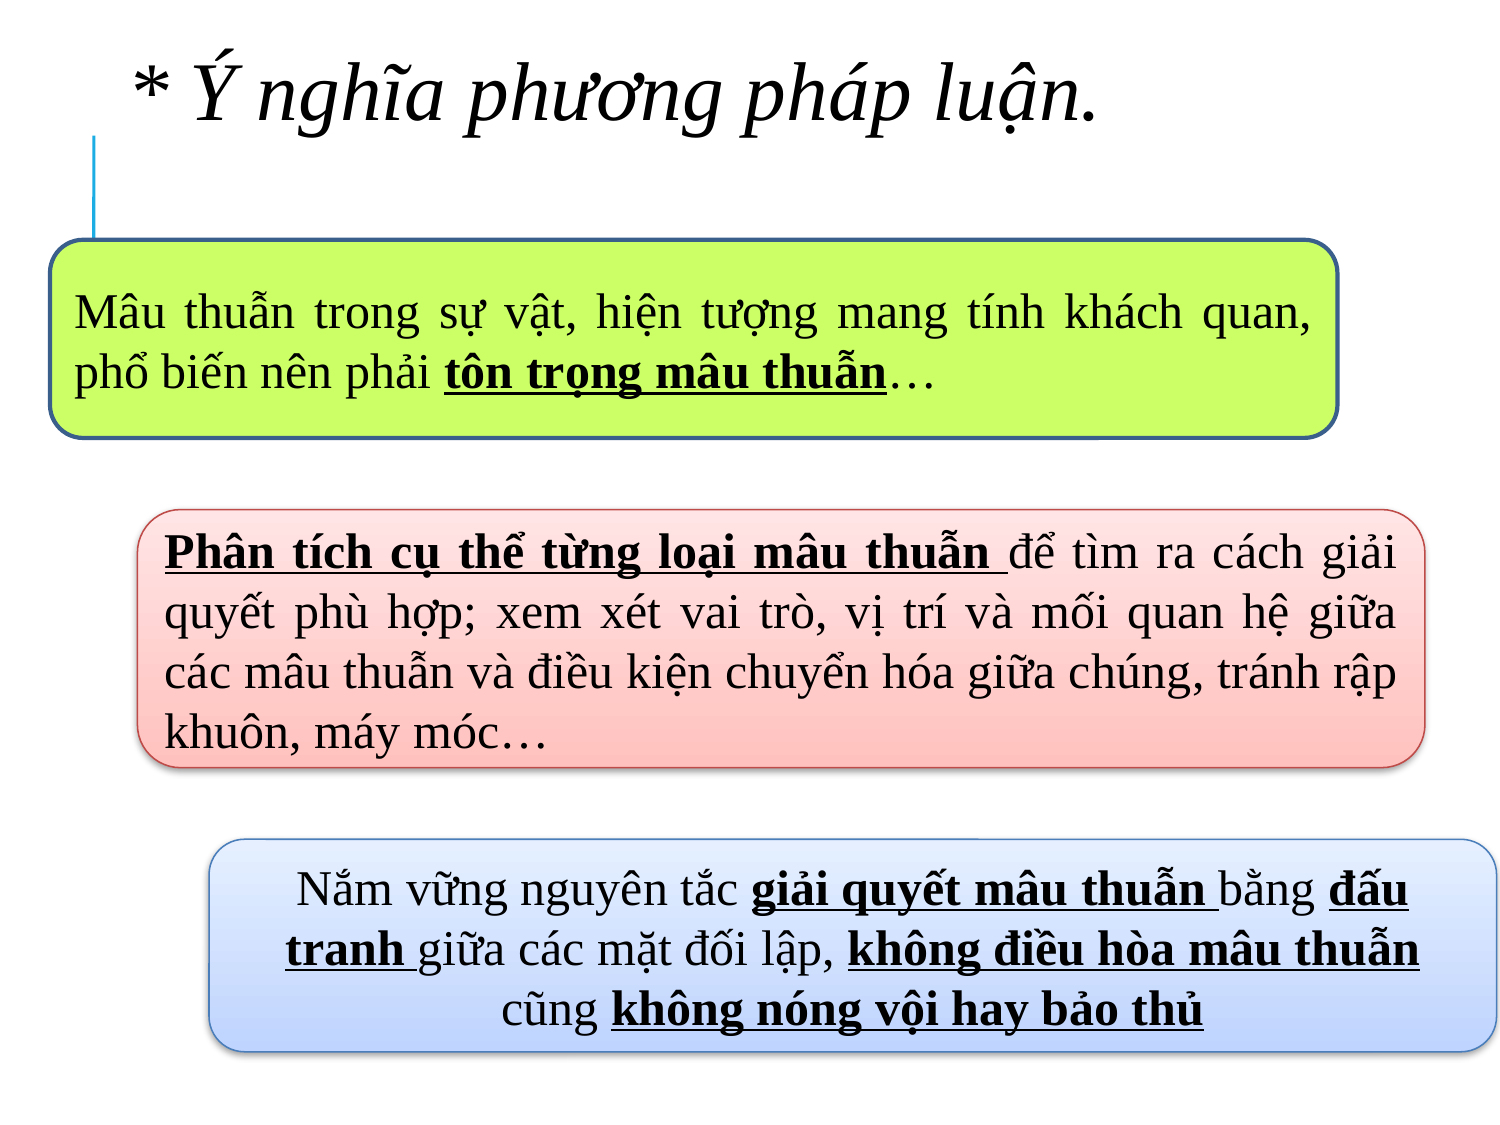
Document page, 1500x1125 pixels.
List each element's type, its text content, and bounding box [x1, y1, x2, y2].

text_box Phân tích cụ thể từng loại mâu thuẫn để tìm ra cách giải quyết phù hợp; xem xét vai trò, vị trí và mối quan hệ giữa các mâu thuẫn và điều kiện chuyển hóa giữa chúng, tránh rập khuôn, máy móc… [136, 508, 1426, 769]
text_box Mâu thuẫn trong sự vật, hiện tượng mang tính khách quan, phổ biến nên phải tôn trọng mâu thuẫn… [47, 237, 1340, 441]
text_box Nắm vững nguyên tắc giải quyết mâu thuẫn bằng đấu tranh giữa các mặt đối lập, không điều hòa mâu thuẫn cũng không nóng vội hay bảo thủ [208, 838, 1498, 1053]
title * Ý nghĩa phương pháp luận. [112, 37, 1388, 150]
